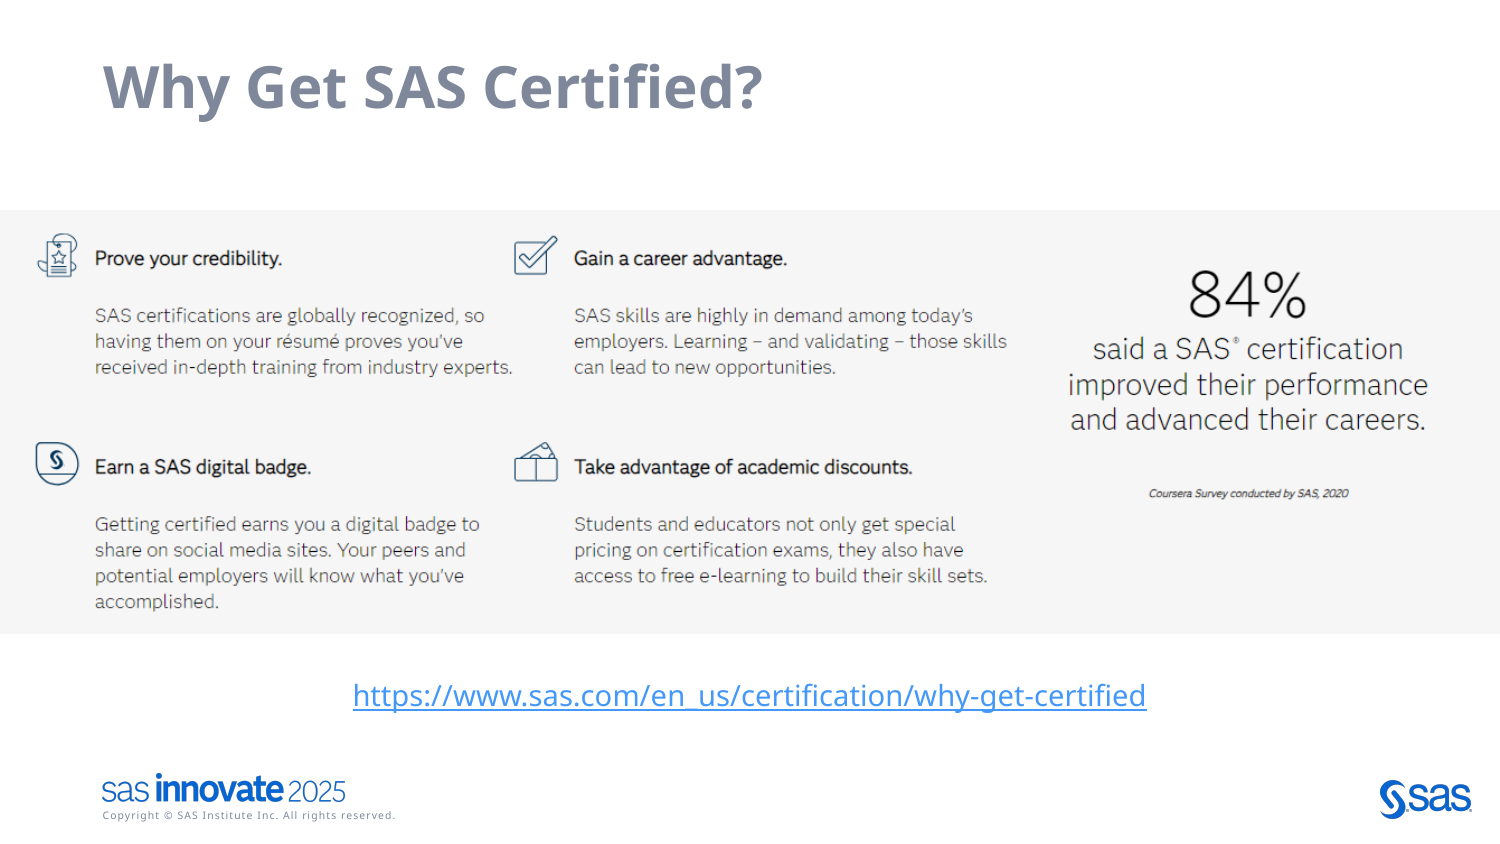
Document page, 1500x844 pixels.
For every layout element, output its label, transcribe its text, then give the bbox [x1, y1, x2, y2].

text_box https://www.sas.com/en_us/certification/why-get-certified .html [0, 670, 1500, 760]
picture [102, 773, 345, 802]
picture [1380, 780, 1472, 819]
text_box Why Get SAS Certified? [103, 66, 1397, 114]
picture [0, 210, 1500, 634]
